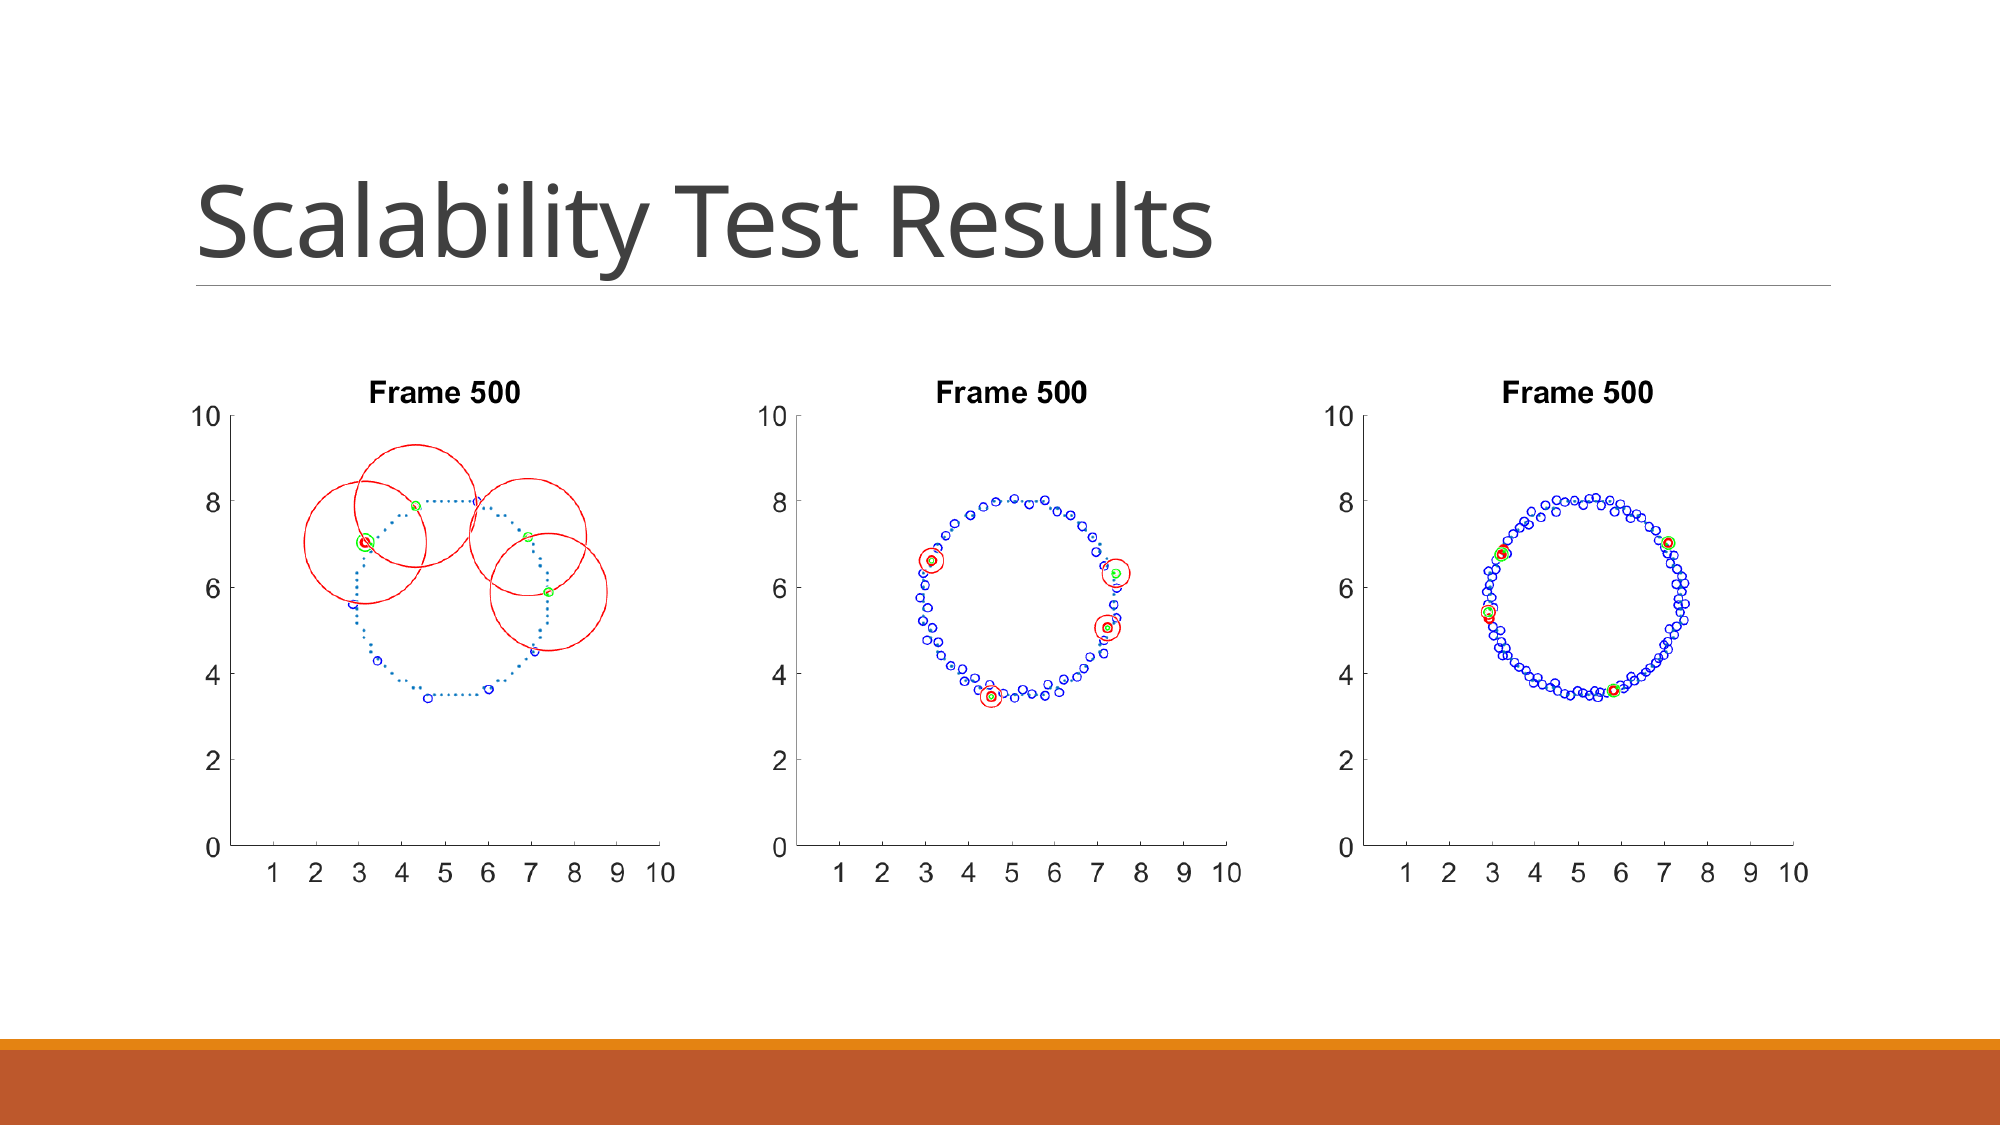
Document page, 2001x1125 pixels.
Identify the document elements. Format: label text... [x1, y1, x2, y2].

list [179, 363, 1831, 903]
title Scalability Test Results [180, 47, 1830, 285]
